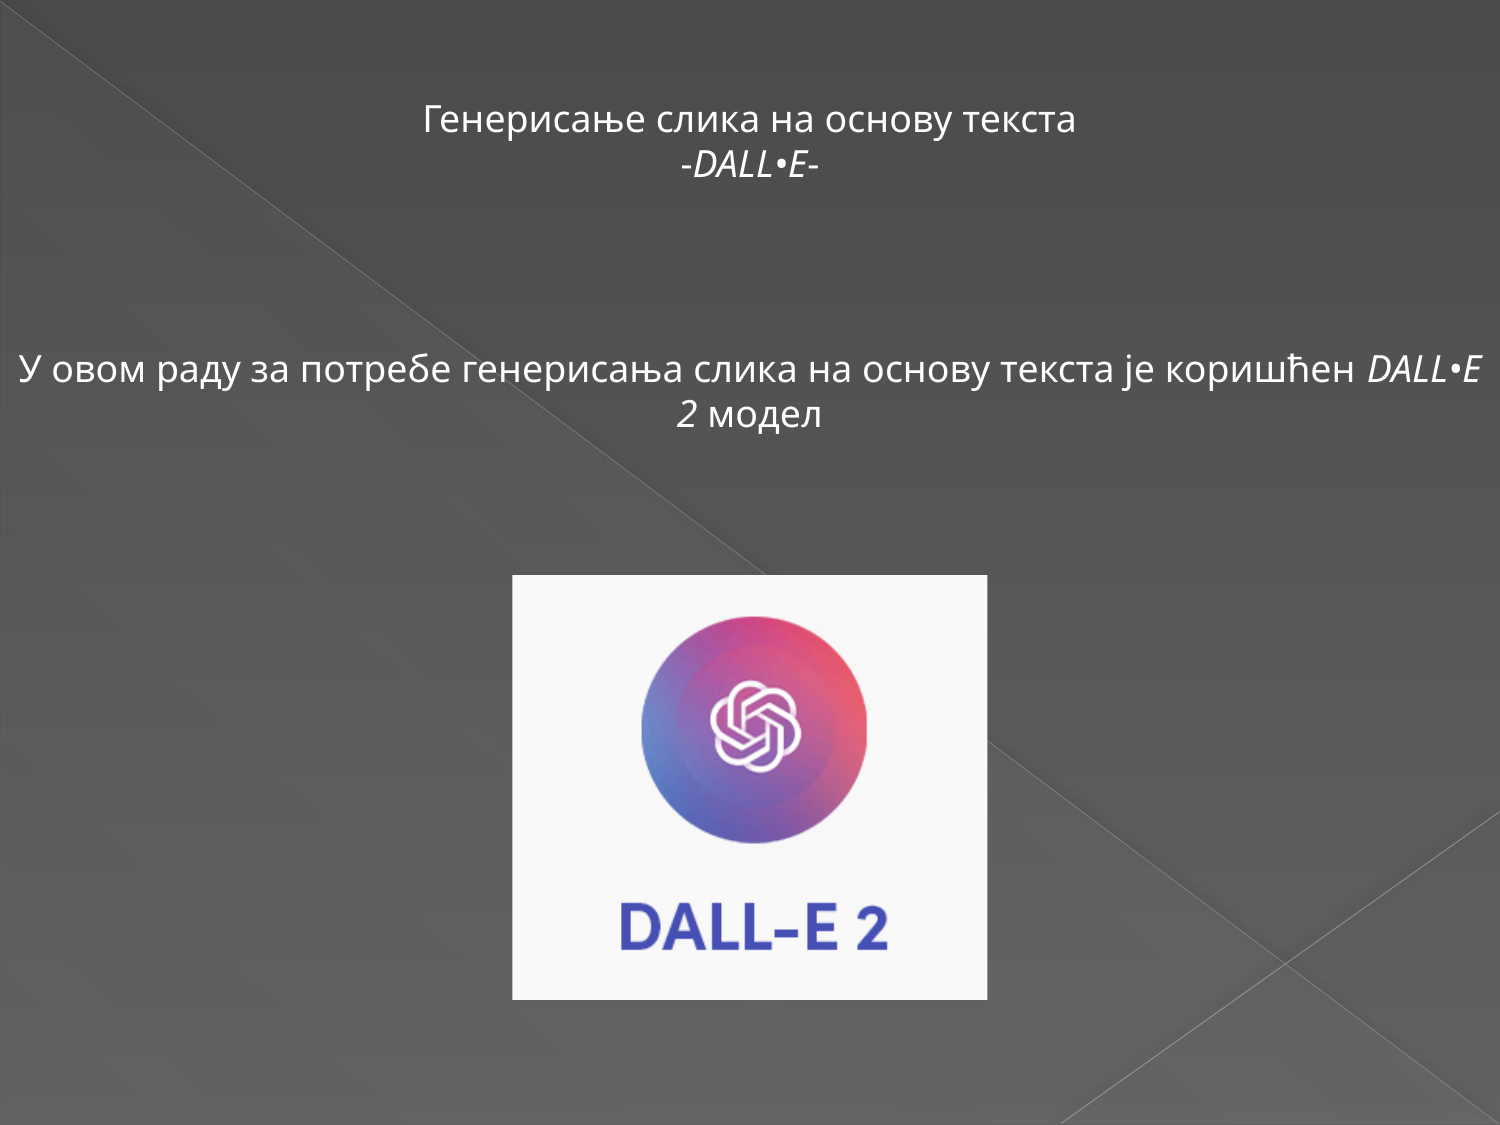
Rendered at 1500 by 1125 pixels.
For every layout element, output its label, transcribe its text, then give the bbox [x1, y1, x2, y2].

text_box Генерисање слика на основу текста -DALL•E- [0, 87, 1500, 193]
text_box У овом раду за потребе генерисања слика на основу текста је коришћен DALL•E 2 модел [0, 337, 1500, 488]
picture [512, 574, 988, 1001]
